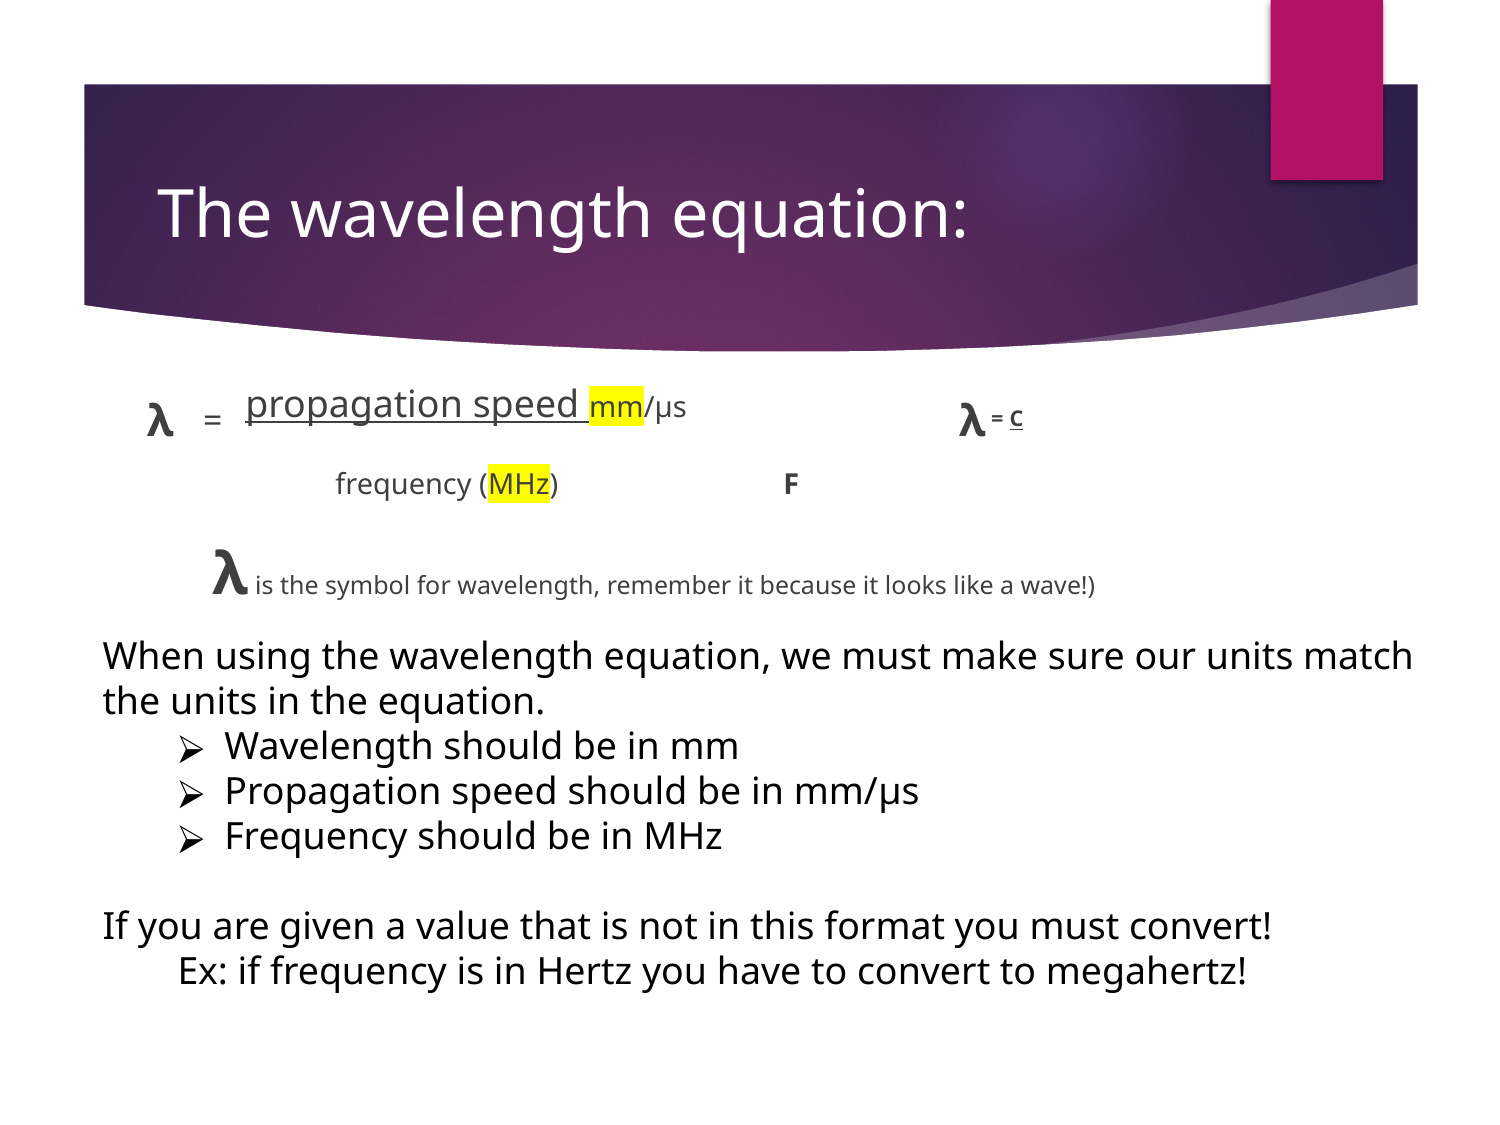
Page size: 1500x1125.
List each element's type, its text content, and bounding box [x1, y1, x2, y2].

list λ = propagation speed mm/μs λ = C frequency (MHz) F λ is the symbol for wavelength, remember it because it looks like a wave!) [131, 366, 1370, 624]
text_box [1170, 310, 1319, 335]
title The wavelength equation: [142, 152, 1183, 269]
text_box When using the wavelength equation, we must make sure our units match the units in the equation. Wavelength should be in mm Propagation speed should be in mm/μs Frequency should be in MHz If you are given a value that is not in this format you must convert! Ex: if frequency is in Hertz you have to convert to megahertz! [87, 624, 1438, 1000]
picture [85, 85, 1417, 351]
